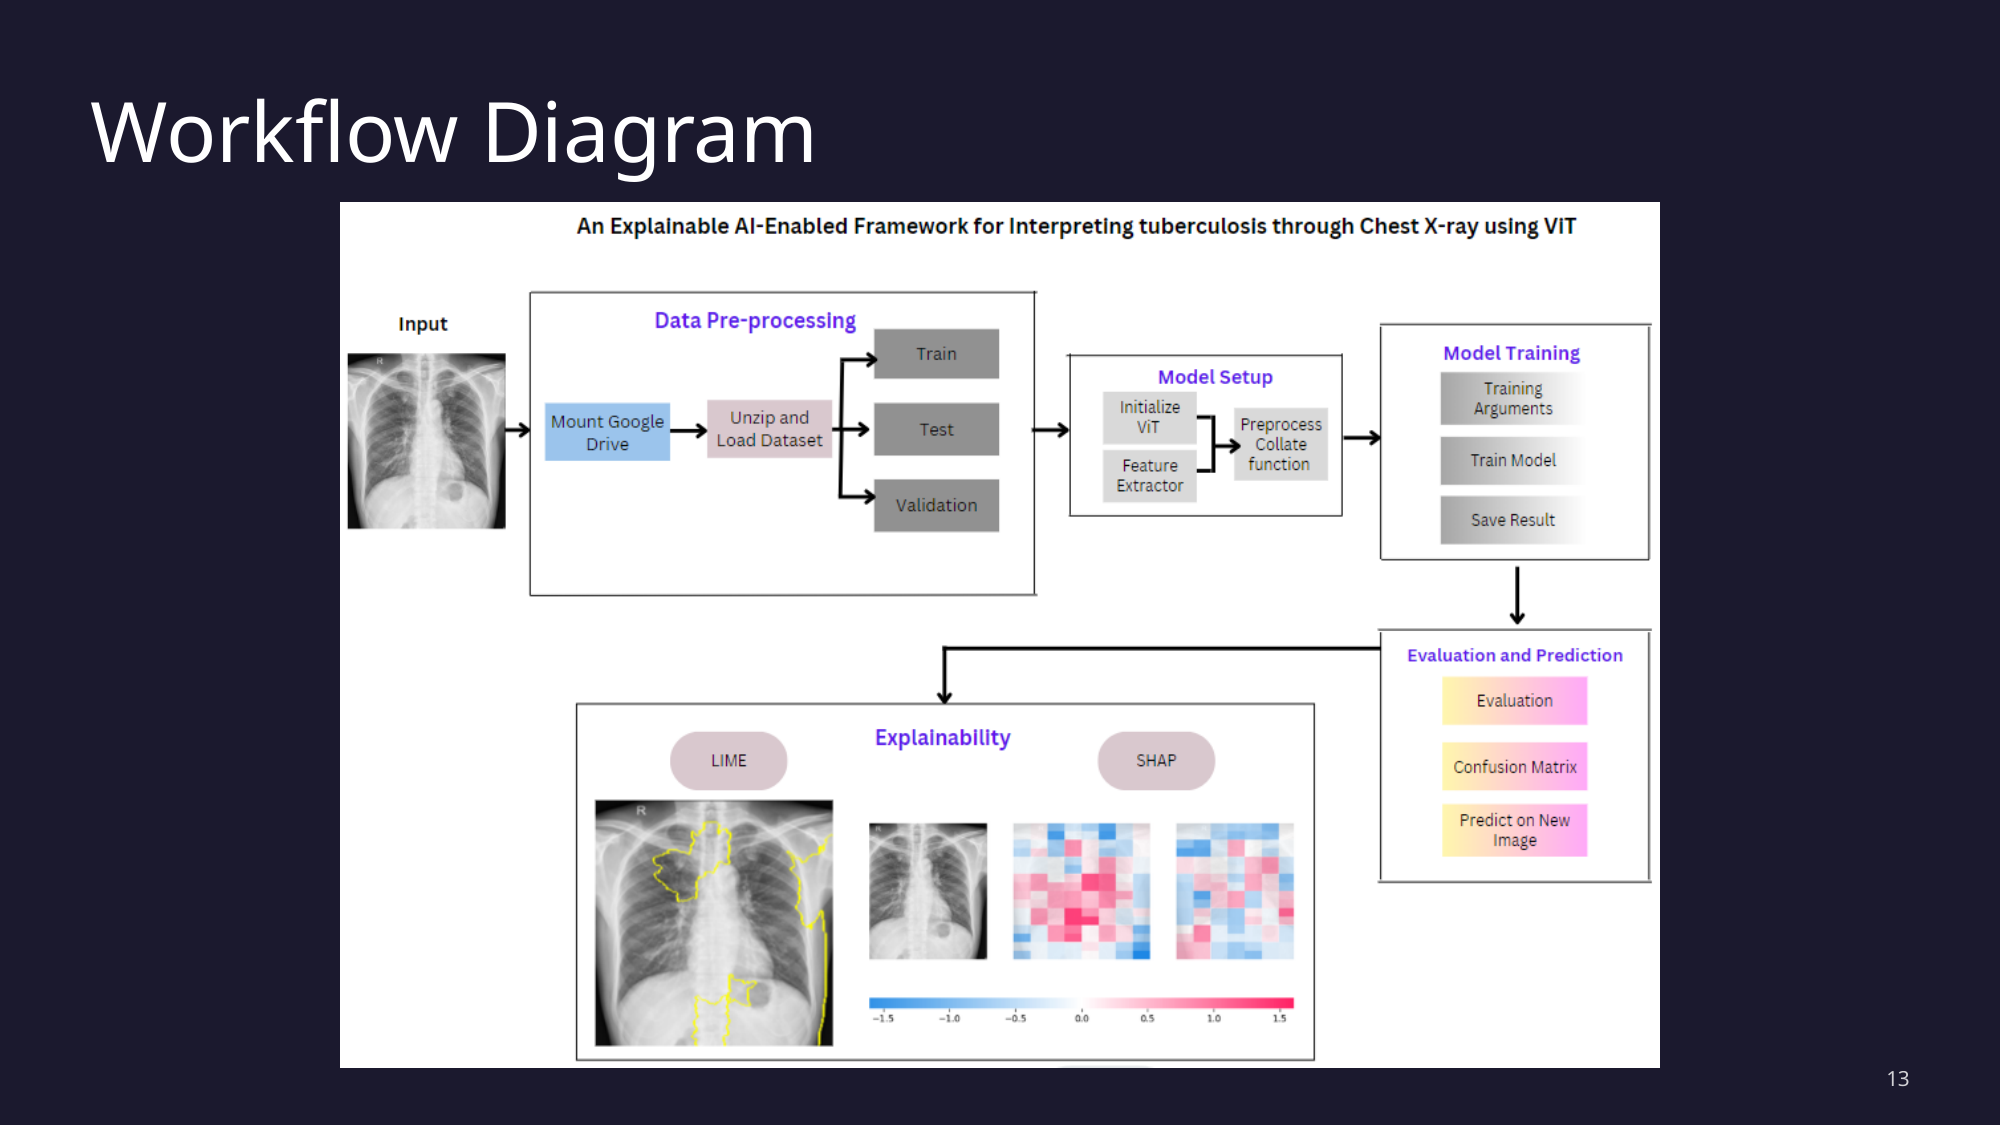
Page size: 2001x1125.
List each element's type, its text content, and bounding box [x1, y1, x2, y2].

title Workflow Diagram [90, 90, 1910, 207]
slide_number 13 [1632, 1067, 1910, 1093]
picture [340, 202, 1660, 1068]
